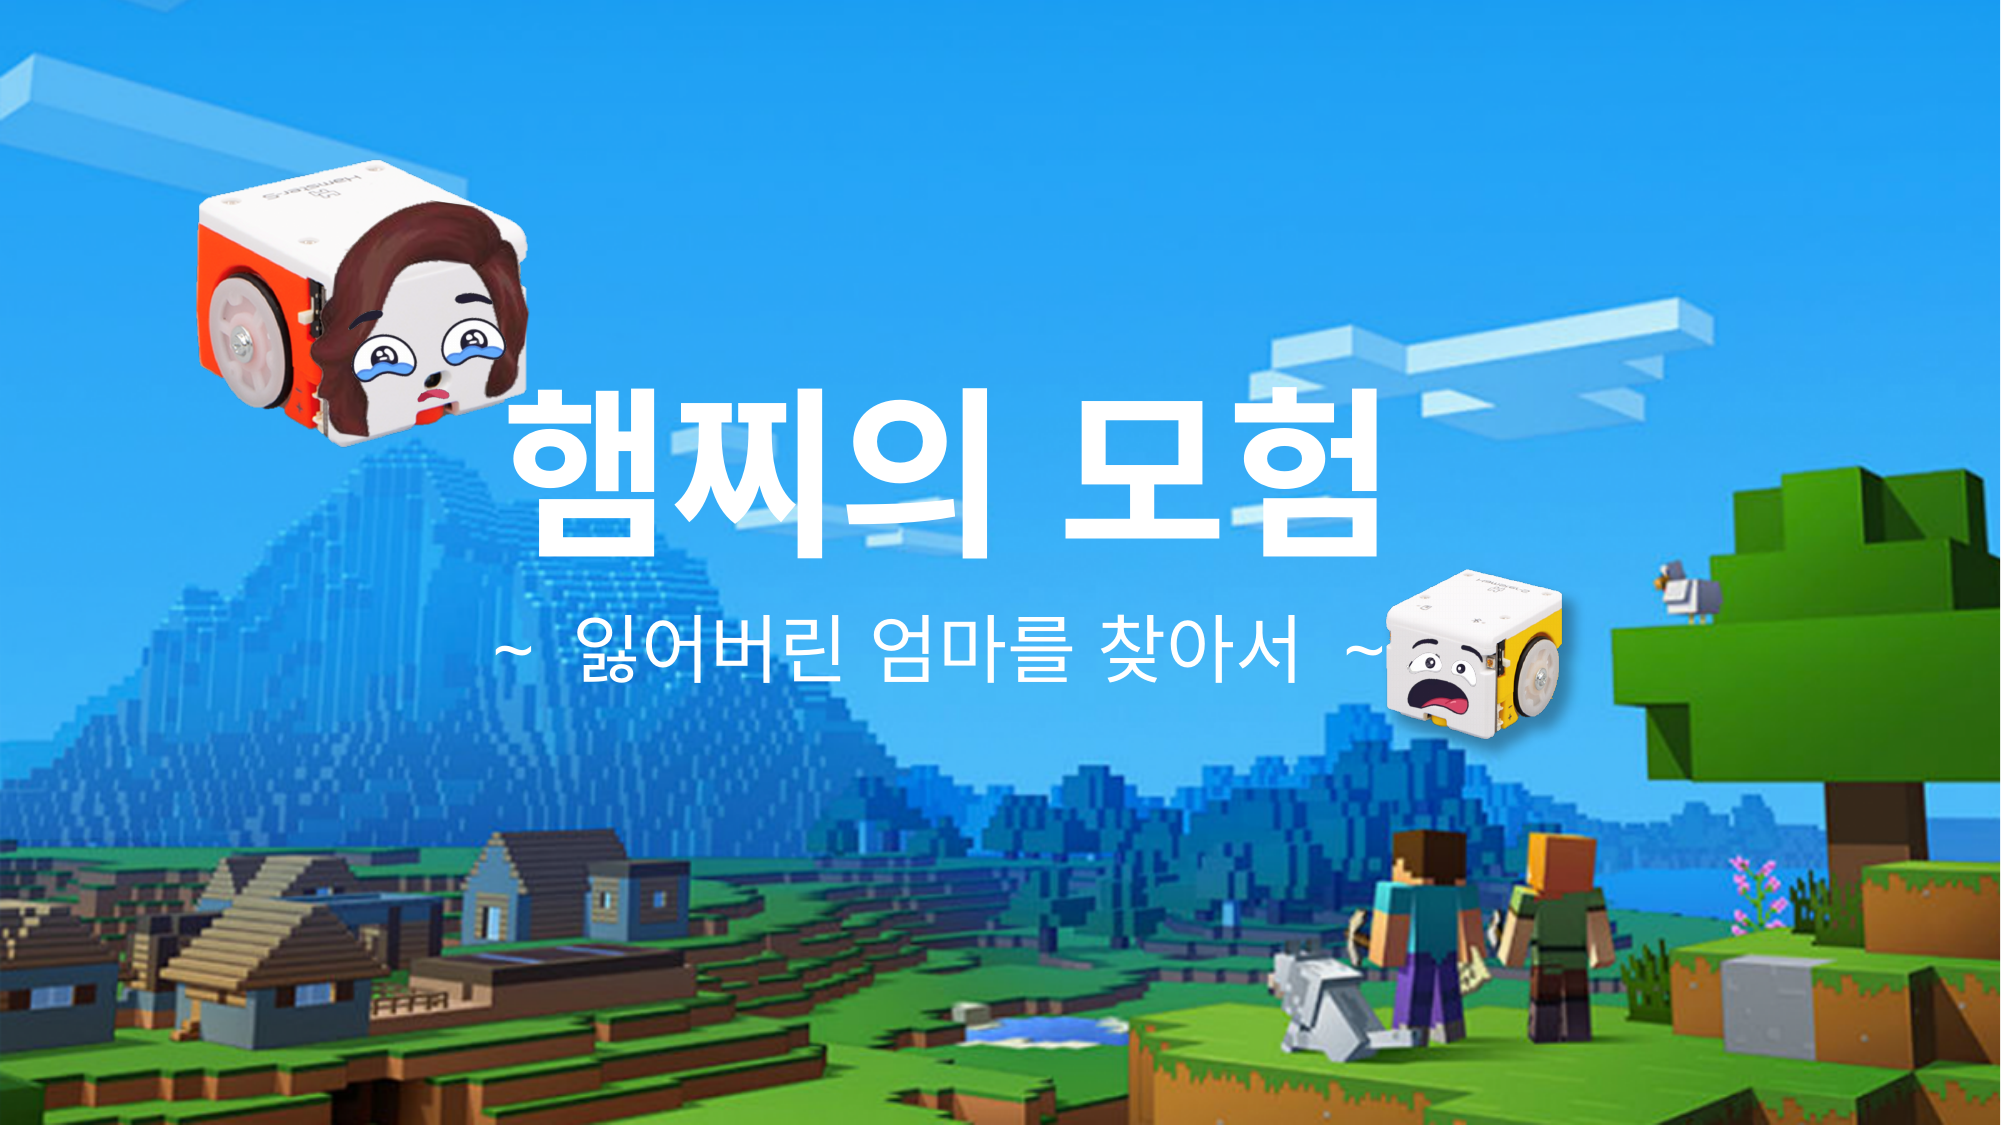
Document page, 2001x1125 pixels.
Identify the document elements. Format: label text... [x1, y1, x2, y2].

picture [0, 0, 2001, 1125]
title 햄찌의 모험 [340, 198, 1559, 590]
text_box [187, 138, 554, 473]
subtitle ~ 잃어버린 엄마를 찾아서 ~ [340, 604, 1559, 877]
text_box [1351, 543, 1585, 781]
